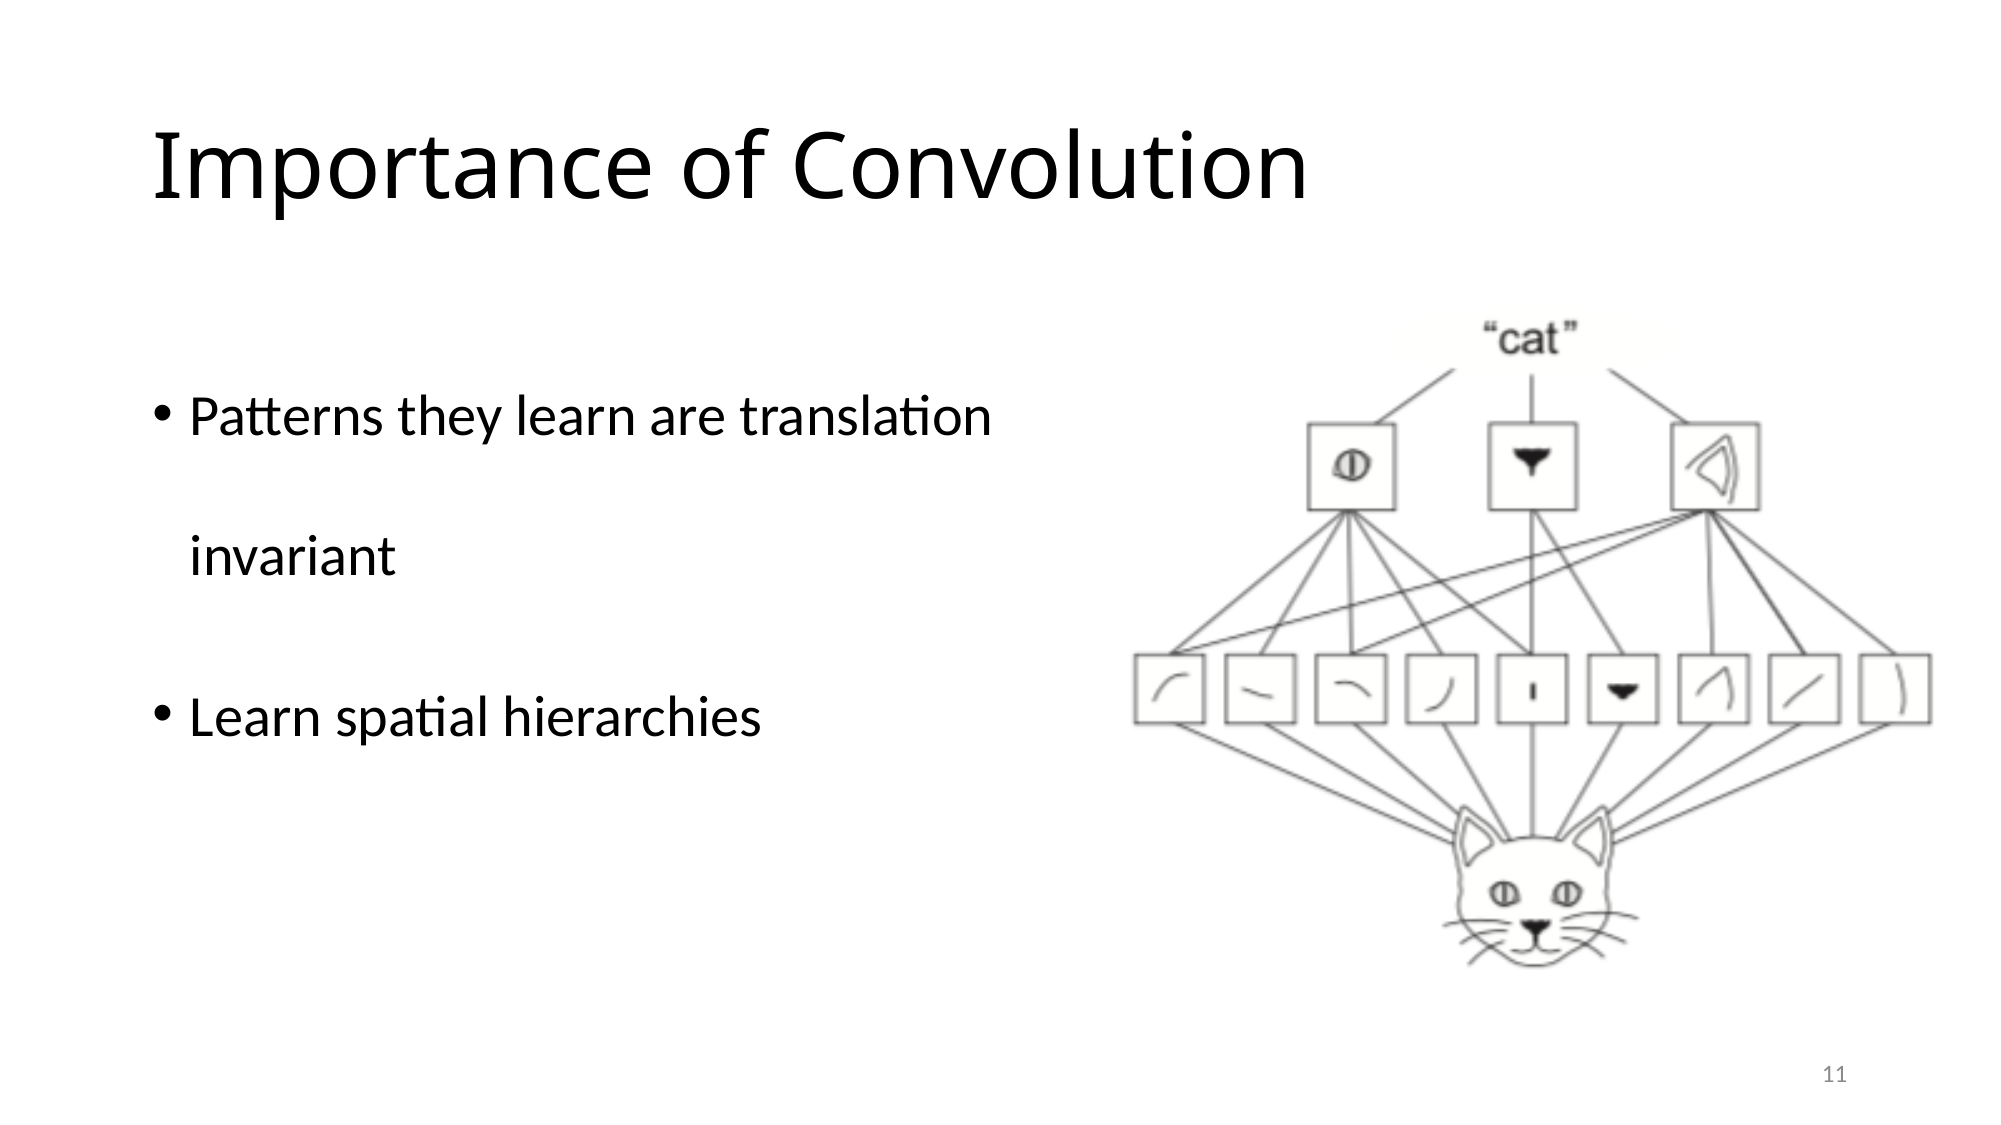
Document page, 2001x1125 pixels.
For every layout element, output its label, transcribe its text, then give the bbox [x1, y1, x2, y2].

title Importance of Convolution [137, 59, 1863, 278]
list Patterns they learn are translation invariant Learn spatial hierarchies [137, 299, 1048, 1014]
slide_number 11 [1412, 1042, 1863, 1103]
picture [1122, 299, 1951, 985]
